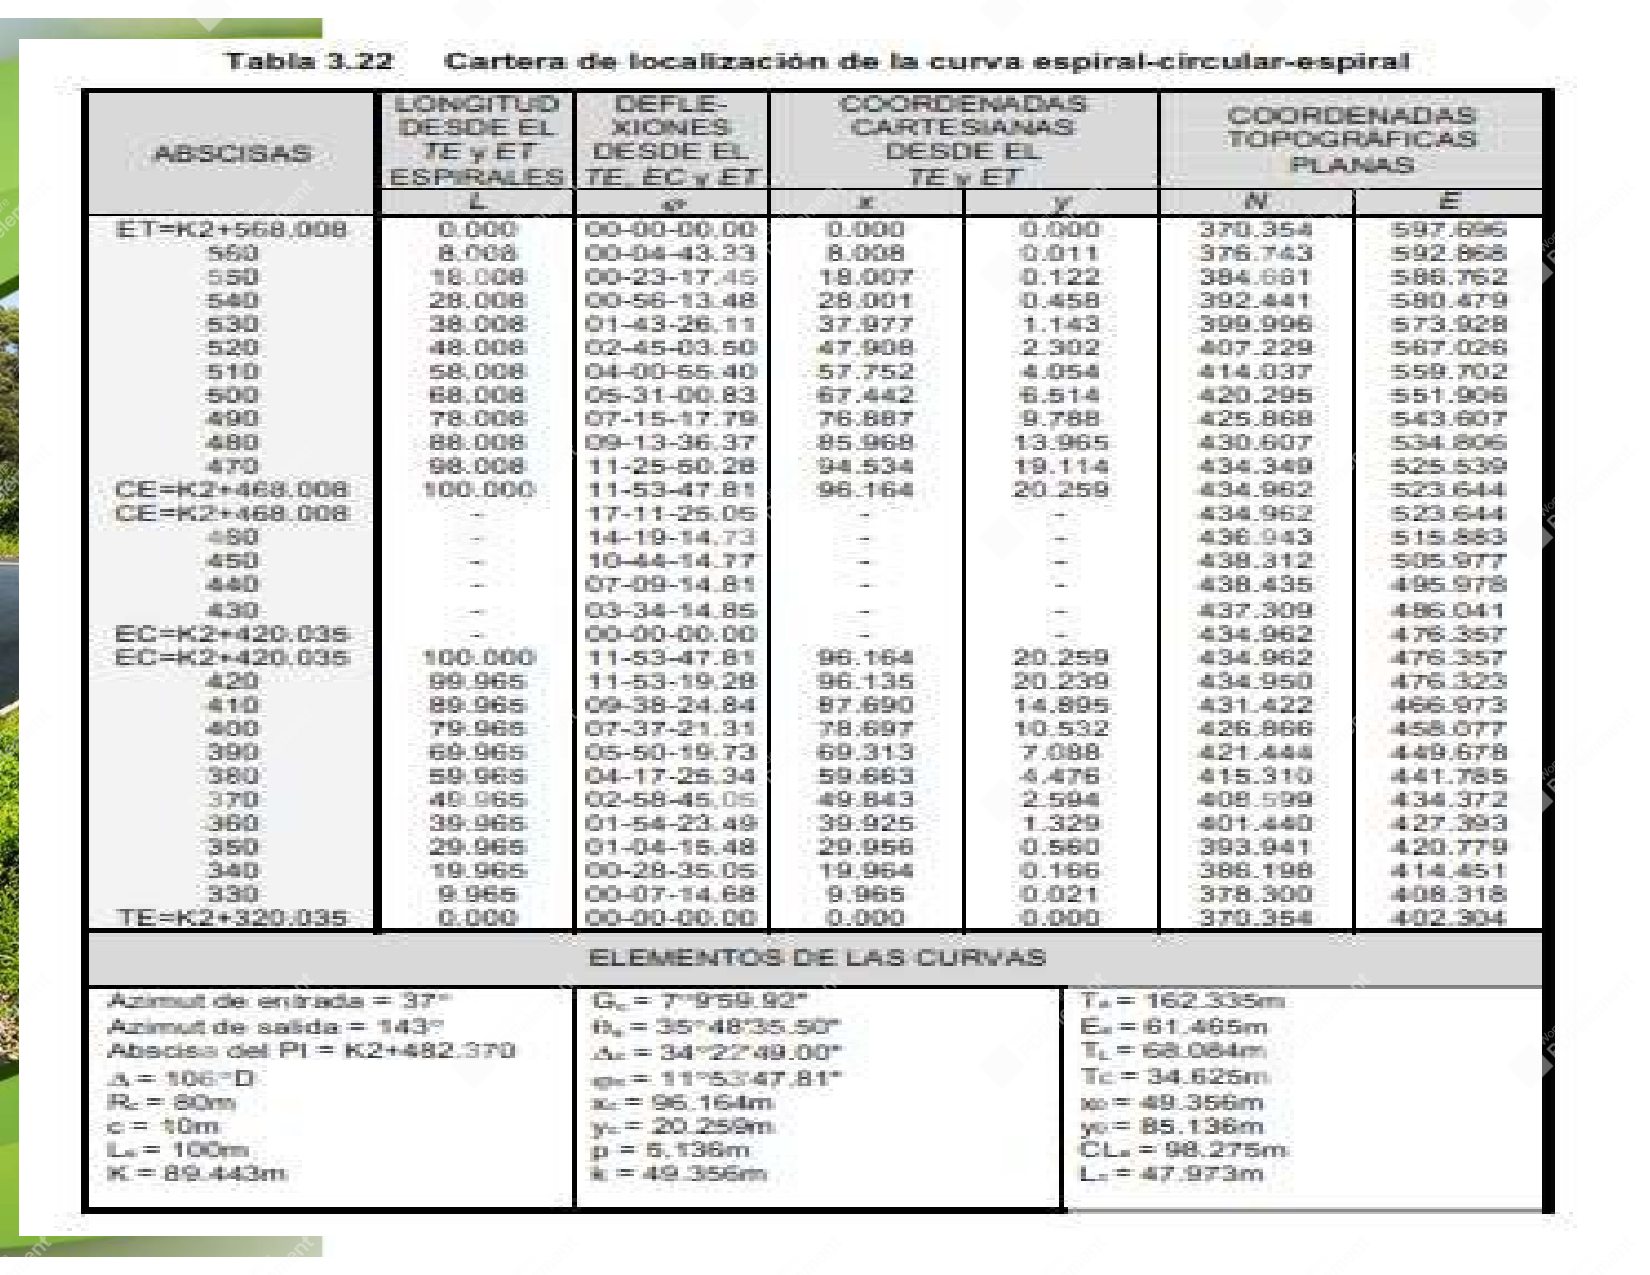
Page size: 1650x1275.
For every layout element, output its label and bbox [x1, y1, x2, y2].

text_box [0, 0, 1650, 1275]
